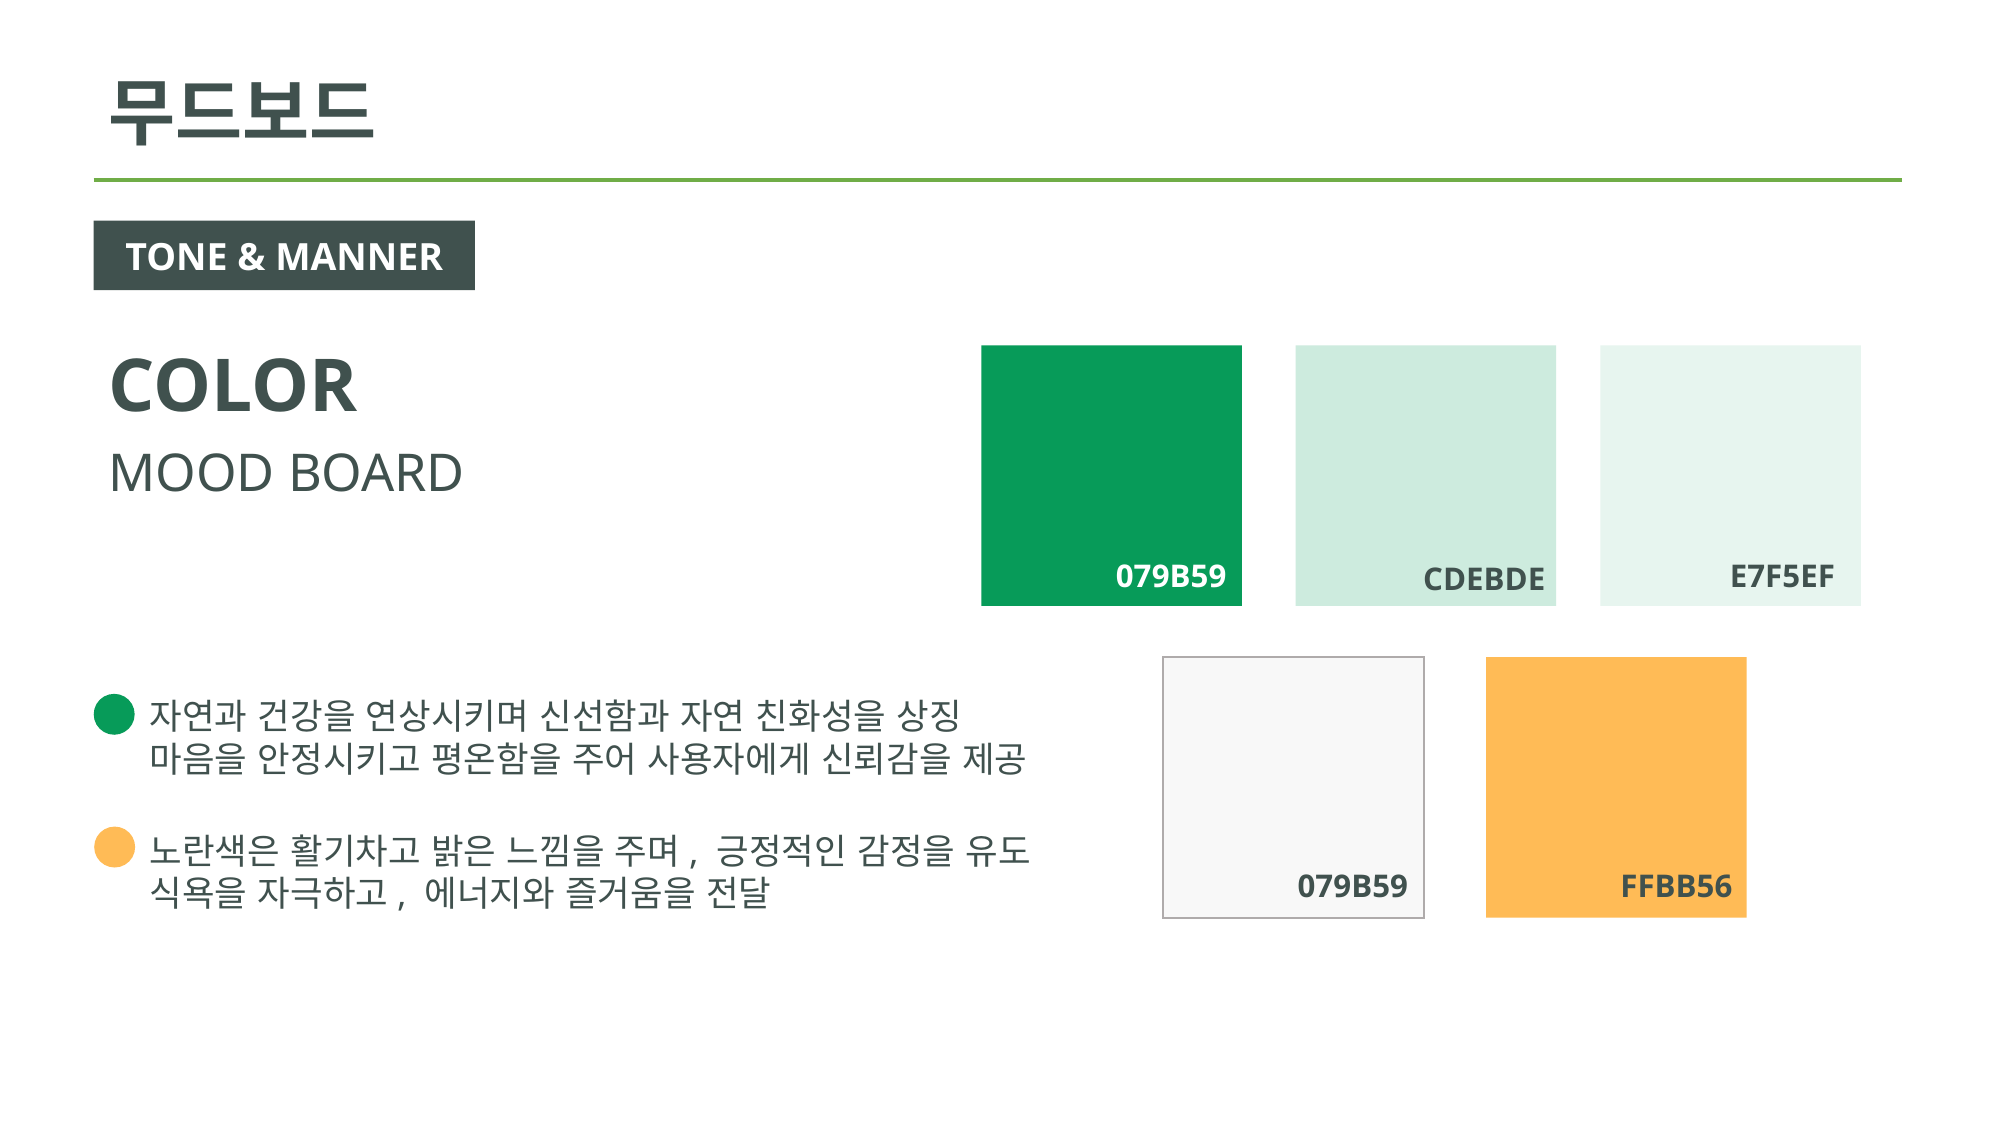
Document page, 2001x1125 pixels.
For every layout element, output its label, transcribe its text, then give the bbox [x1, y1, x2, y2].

text_box [1162, 656, 1425, 919]
text_box TONE & MANNER [93, 220, 476, 291]
text_box FFBB56 [1605, 859, 1761, 912]
text_box 노란색은 활기차고 밝은 느낌을 주며, 긍정적인 감정을 유도 식욕을 자극하고, 에너지와 즐거움을 전달 [134, 821, 1116, 922]
text_box 079B59 [1101, 548, 1257, 601]
text_box [92, 692, 136, 736]
text_box 무드보드 [93, 59, 1014, 162]
text_box [1599, 344, 1862, 607]
text_box [1295, 344, 1557, 607]
text_box CDEBDE [1408, 551, 1564, 604]
text_box [1485, 656, 1748, 919]
text_box [980, 344, 1243, 607]
text_box E7F5EF [1715, 548, 1871, 601]
text_box COLOR [93, 331, 404, 431]
text_box 079B59 [1282, 859, 1439, 912]
text_box 자연과 건강을 연상시키며 신선함과 자연 친화성을 상징 마음을 안정시키고 평온함을 주어 사용자에게 신뢰감을 제공 [134, 686, 1149, 787]
text_box [93, 825, 137, 869]
text_box MOOD BOARD [93, 431, 524, 509]
